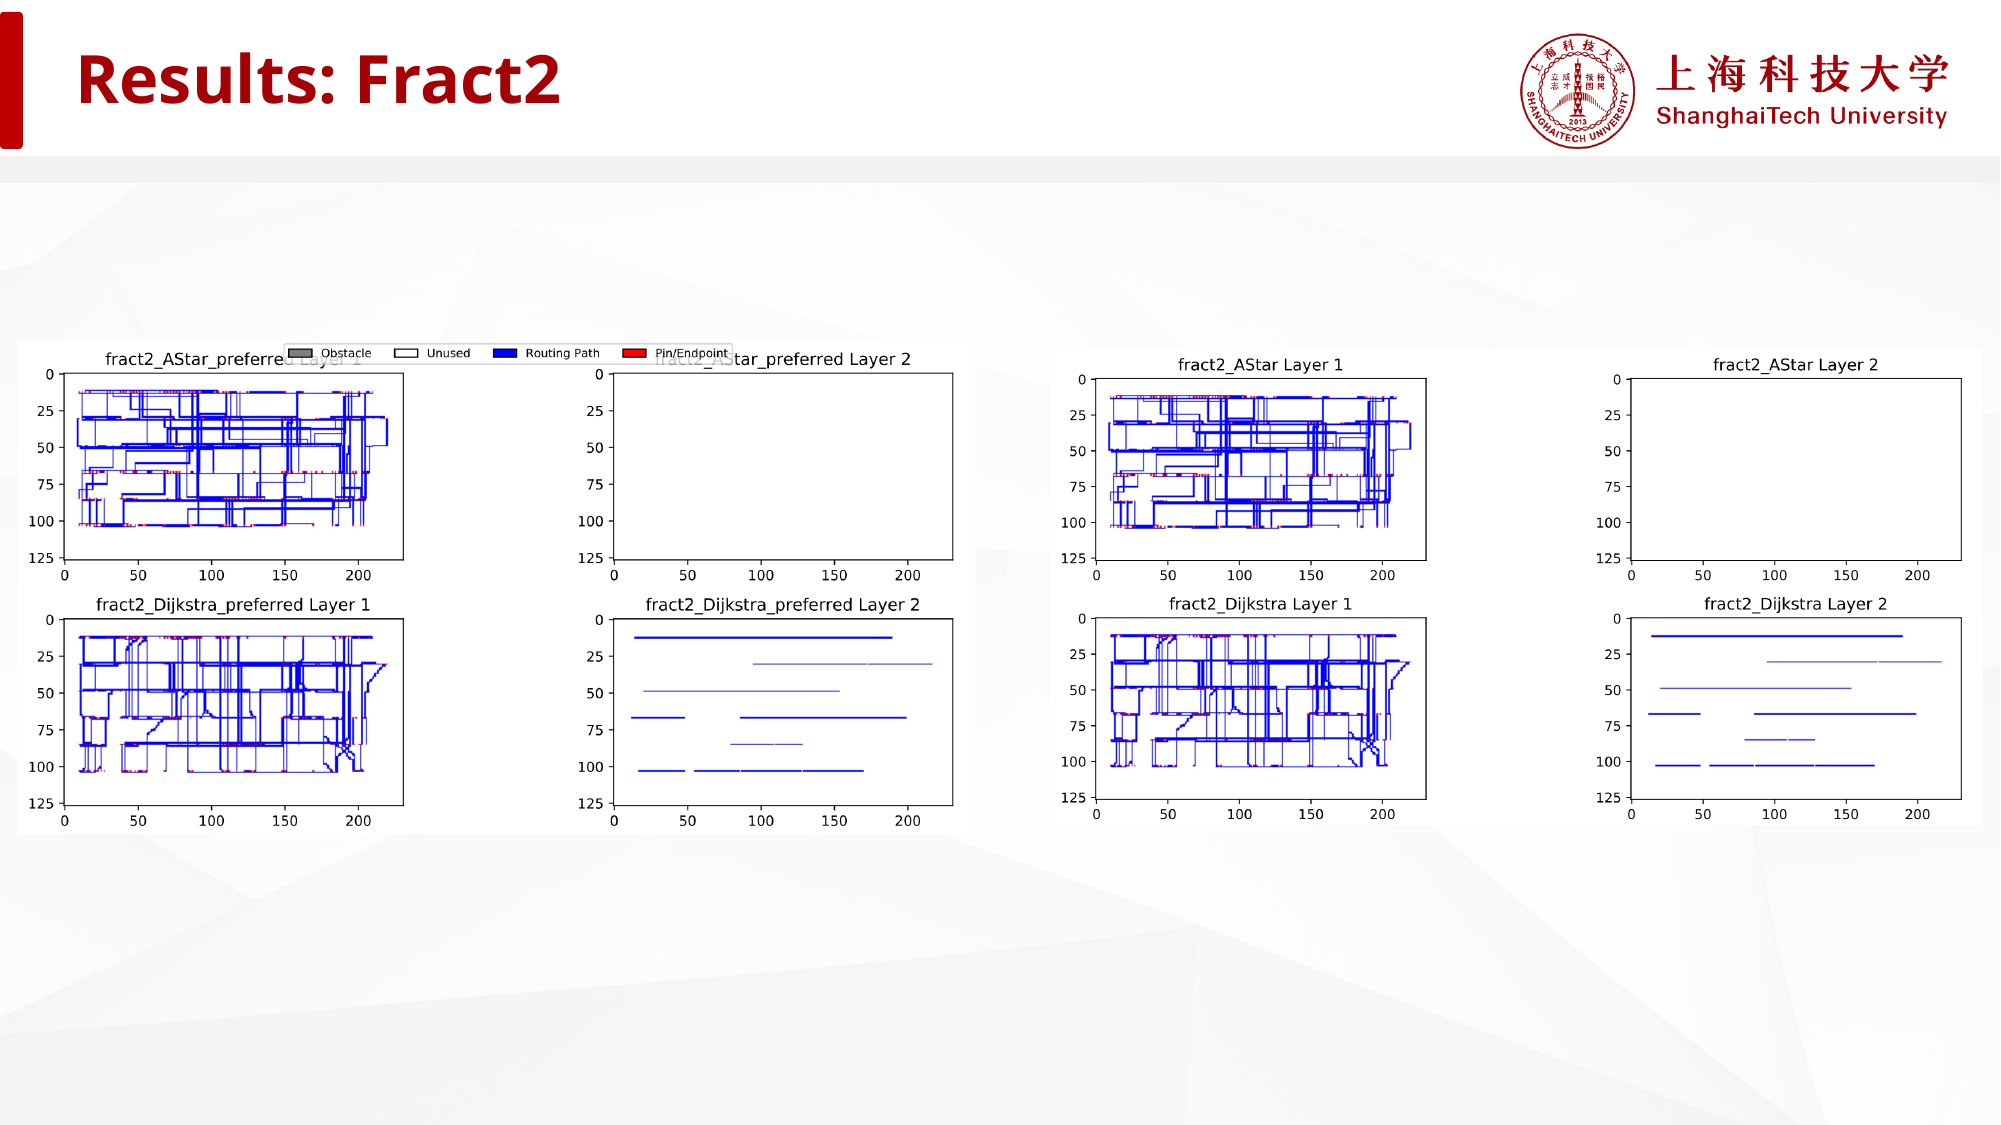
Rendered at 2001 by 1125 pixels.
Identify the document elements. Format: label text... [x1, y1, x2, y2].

picture [1050, 349, 1983, 825]
text_box Results: Fract2 [60, 29, 1195, 125]
picture [17, 340, 975, 834]
picture [1520, 33, 1948, 149]
